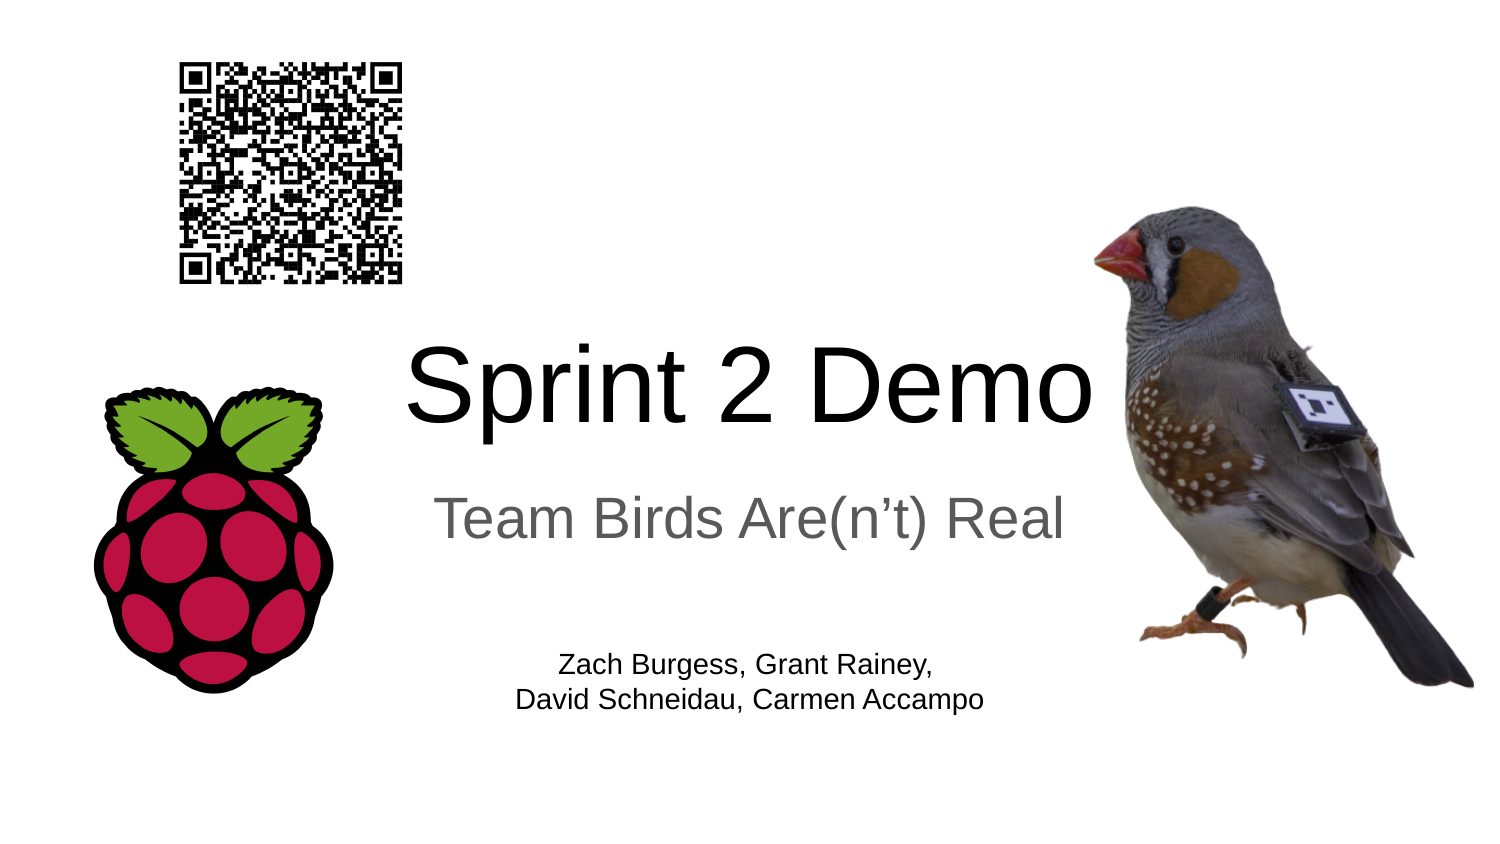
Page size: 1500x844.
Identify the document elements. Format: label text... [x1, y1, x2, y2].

picture [1044, 121, 1488, 786]
picture [175, 57, 407, 288]
picture [0, 310, 558, 770]
text_box Zach Burgess, Grant Rainey, David Schneidau, Carmen Accampo [563, 630, 1027, 731]
title Sprint 2 Demo [51, 122, 1042, 459]
subtitle Team Birds Are(n’t) Real [563, 464, 1039, 595]
